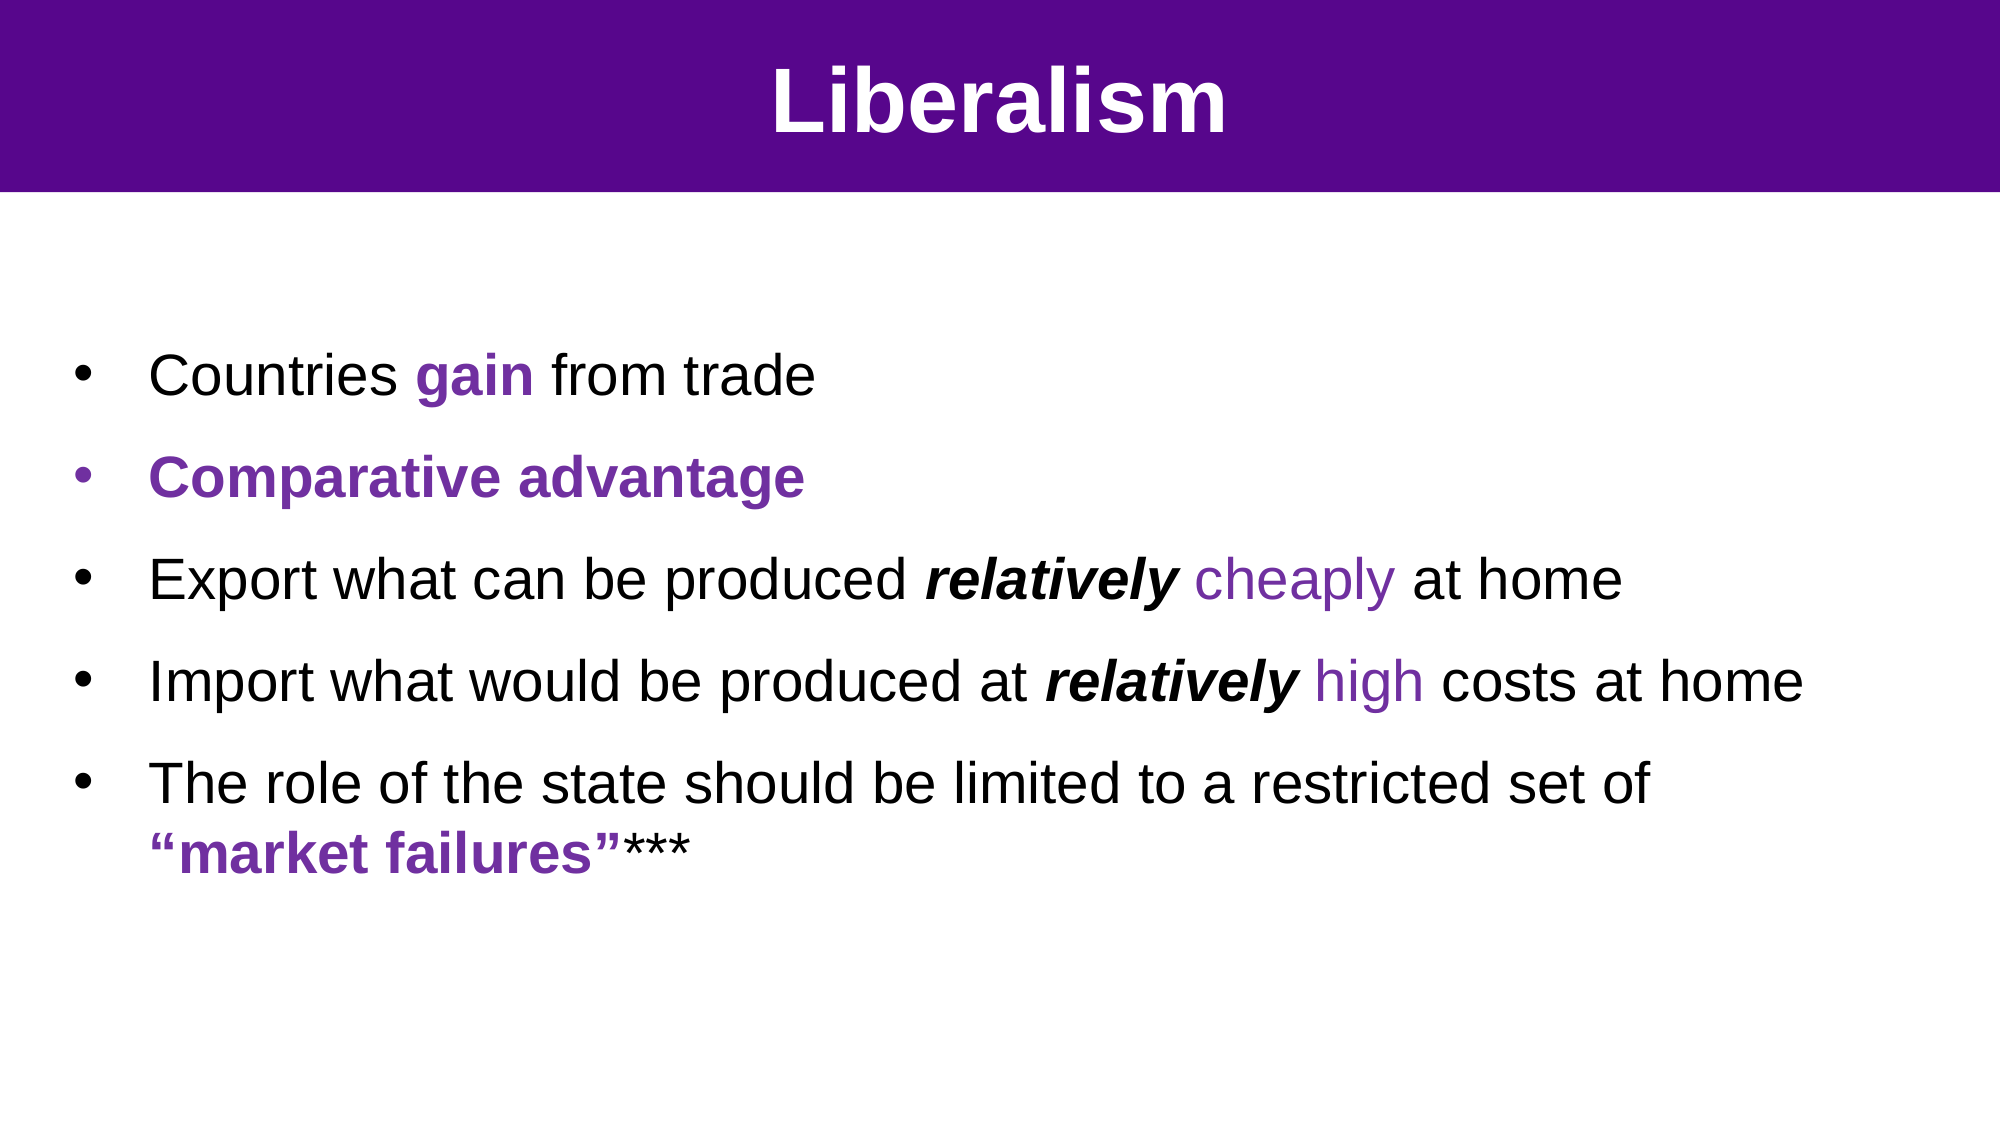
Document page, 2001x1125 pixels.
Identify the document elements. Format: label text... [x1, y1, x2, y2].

text_box Countries gain from trade Comparative advantage Export what can be produced relatively cheaply at home Import what would be produced at relatively high costs at home The role of the state should be limited to a restricted set of “market failures”*** [59, 329, 1917, 893]
text_box Liberalism [0, 0, 2000, 194]
